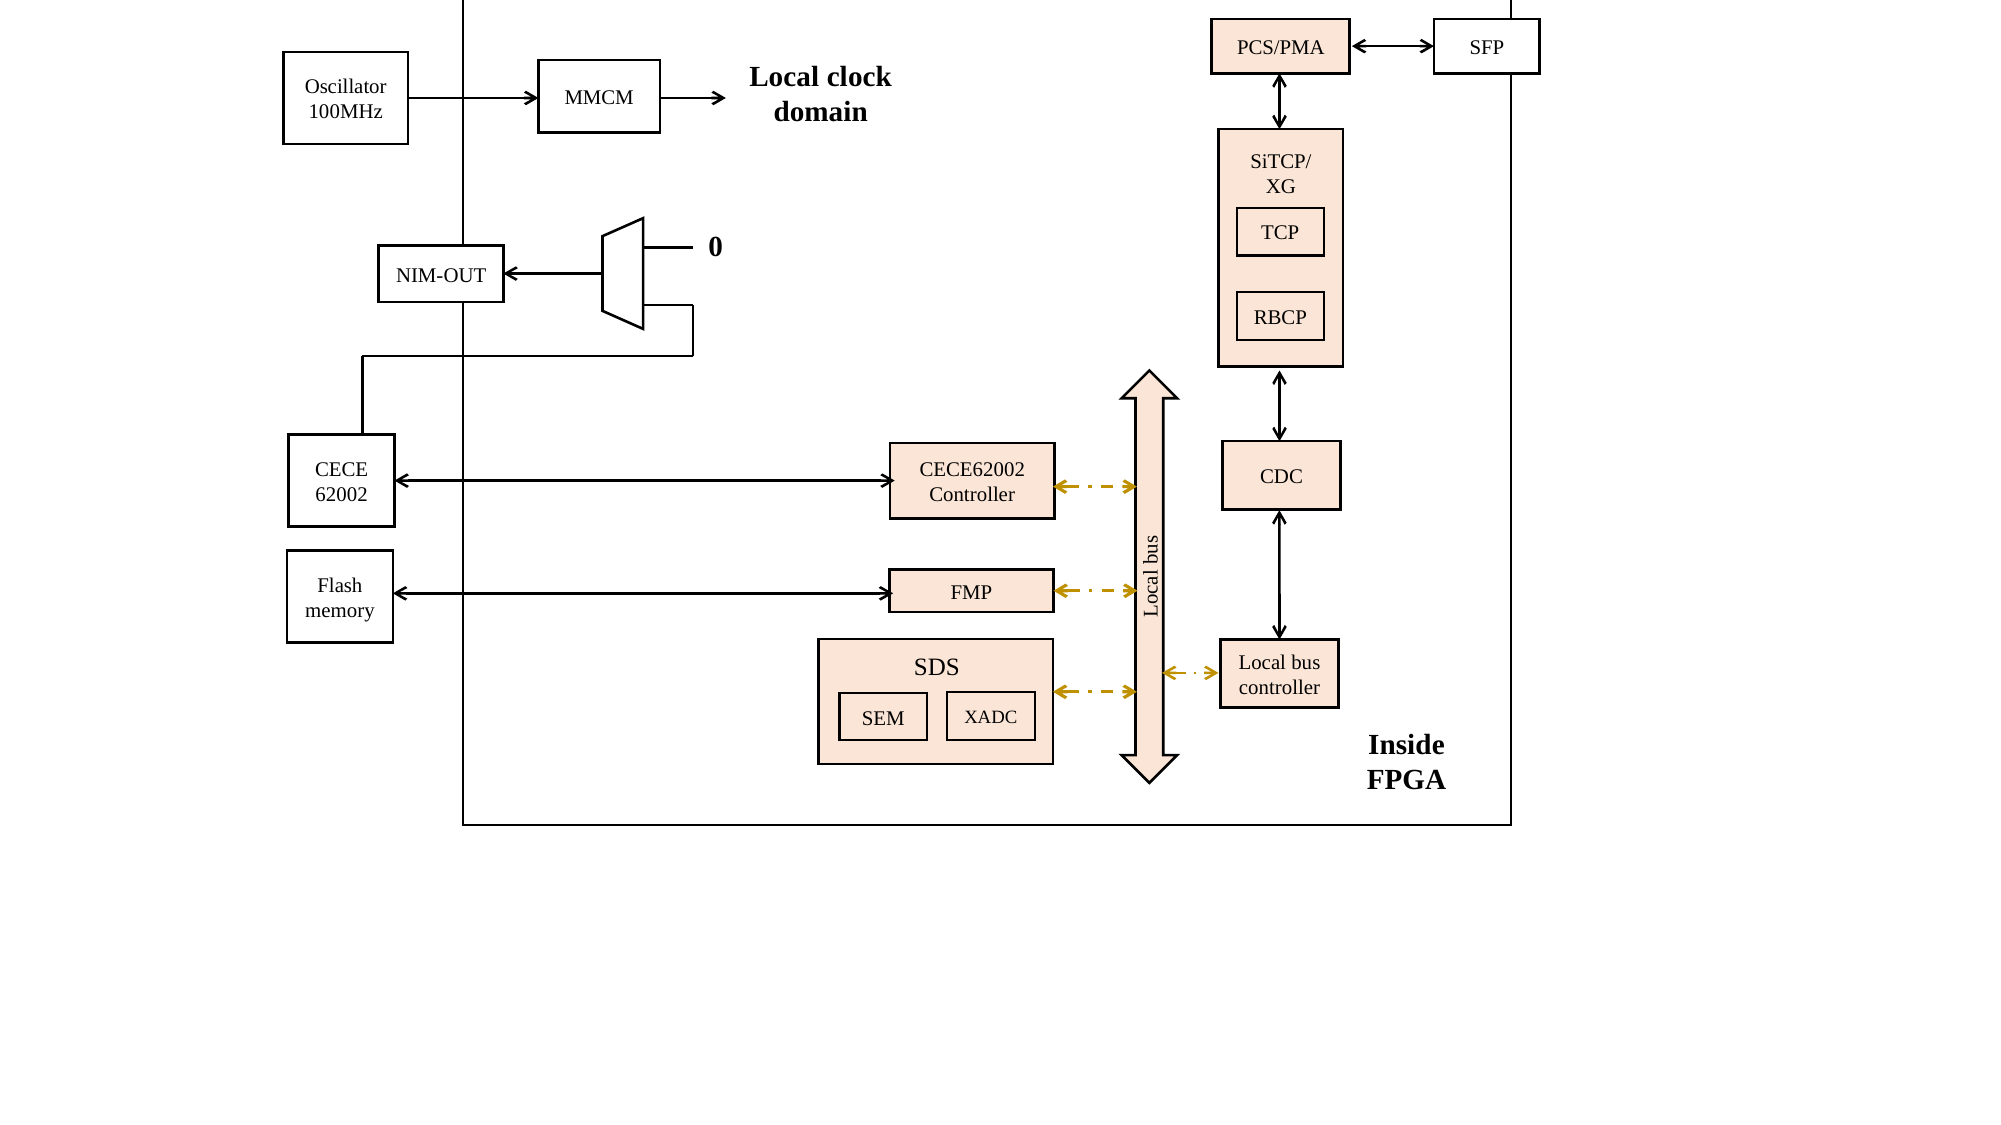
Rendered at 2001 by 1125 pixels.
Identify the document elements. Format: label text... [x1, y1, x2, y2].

text_box PCS/PMA [1211, 18, 1351, 74]
text_box 0 [683, 219, 749, 270]
text_box [817, 638, 1054, 765]
text_box Inside FPGA [1302, 717, 1511, 803]
text_box Flash memory [286, 549, 394, 644]
text_box Oscillator 100MHz [282, 51, 409, 145]
text_box TCP [1236, 207, 1325, 257]
text_box NIM-OUT [378, 245, 504, 303]
text_box Local bus controller [1219, 638, 1340, 709]
text_box SiTCP/XG [1229, 140, 1332, 206]
text_box [252, 0, 1568, 873]
text_box XADC [946, 691, 1036, 741]
text_box Local clock domain [702, 49, 940, 135]
text_box SFP [1433, 18, 1541, 74]
text_box [1217, 128, 1344, 367]
text_box CDC [1221, 440, 1342, 510]
text_box SEM [838, 692, 928, 741]
text_box Local bus [1119, 369, 1180, 785]
text_box CECE 62002 [288, 433, 396, 528]
text_box [462, 0, 1512, 826]
text_box RBCP [1236, 291, 1325, 341]
text_box MMCM [537, 59, 661, 133]
text_box SDS [885, 642, 989, 688]
text_box FMP [888, 568, 1055, 613]
text_box CECE62002 Controller [889, 442, 1055, 519]
text_box [601, 216, 645, 331]
